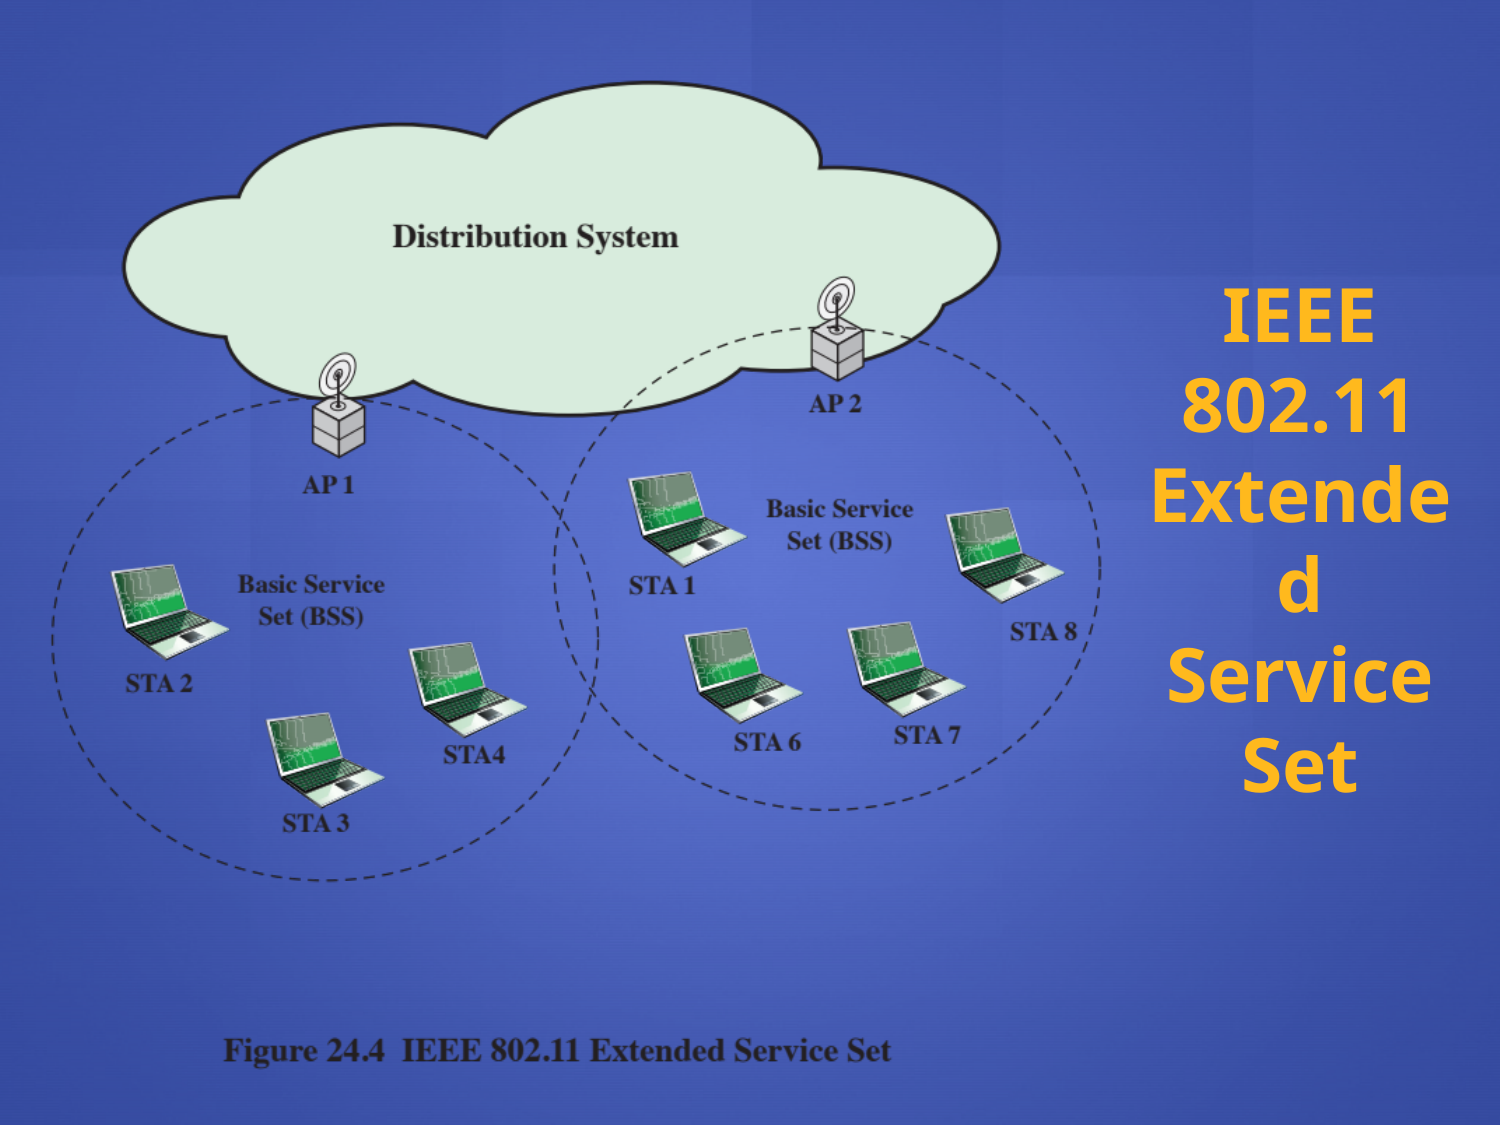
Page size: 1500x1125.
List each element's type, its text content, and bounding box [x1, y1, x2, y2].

title IEEE 802.11 Extended Service Set [1157, 62, 1475, 1013]
picture [0, 0, 1140, 1125]
